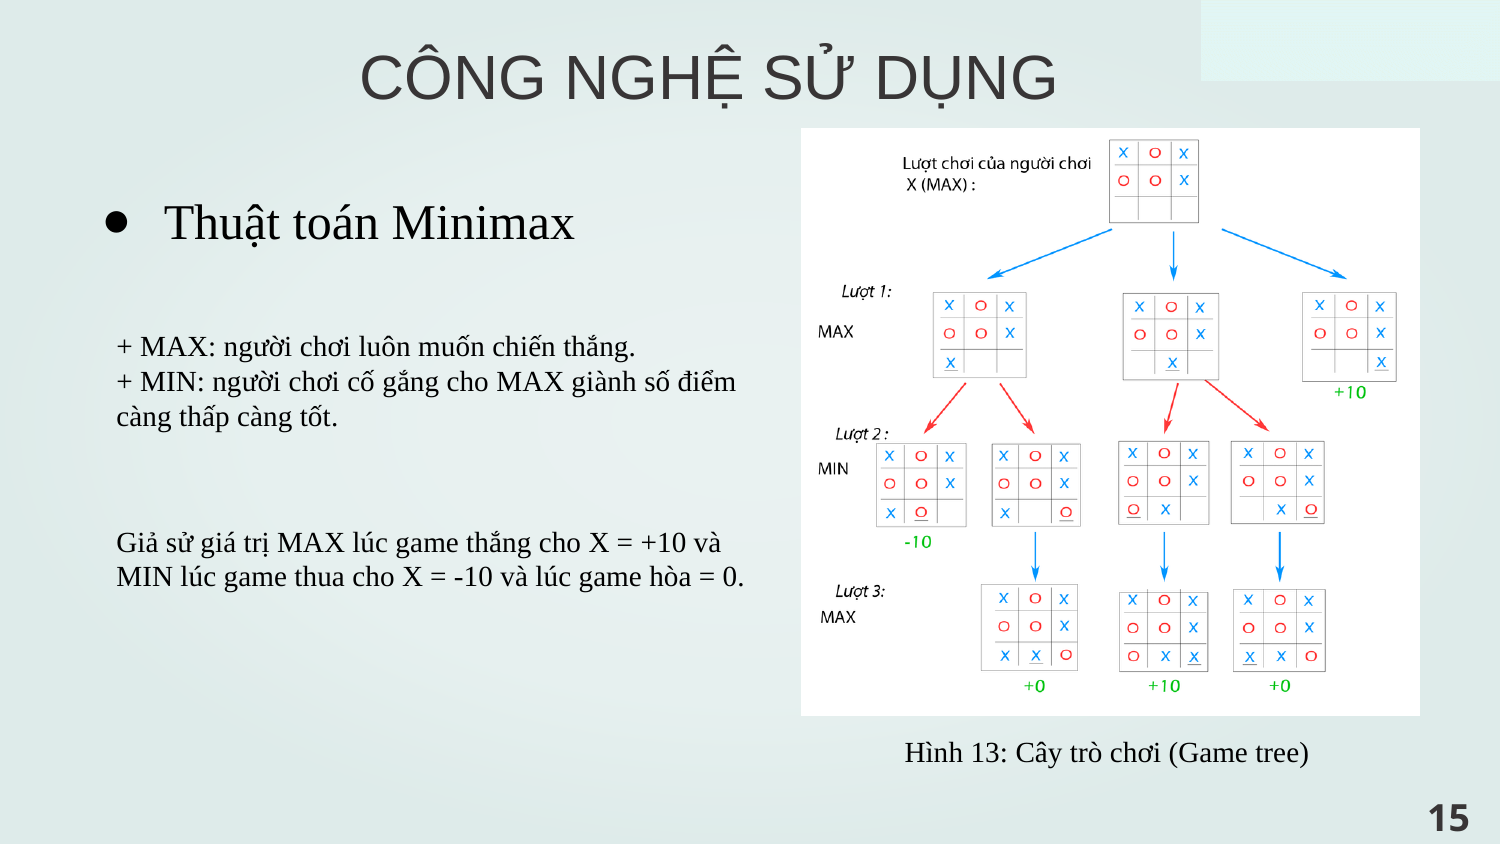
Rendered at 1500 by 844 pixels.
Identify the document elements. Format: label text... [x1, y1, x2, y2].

text_box Thuật toán Minimax [73, 174, 701, 270]
text_box Hình 13: Cây trò chơi (Game tree) [788, 717, 1425, 798]
text_box + MAX: người chơi luôn muốn chiến thắng. + MIN: người chơi cố gắng cho MAX giành số điểm càng thấp càng tốt. [101, 312, 789, 447]
slide_number ‹#› [1403, 779, 1494, 844]
title CÔNG NGHỆ SỬ DỤNG [101, 22, 1318, 126]
text_box Giả sử giá trị MAX lúc game thắng cho X = +10 và MIN lúc game thua cho X = -10 và lúc game hòa = 0. [101, 507, 789, 588]
picture [0, 0, 1500, 844]
